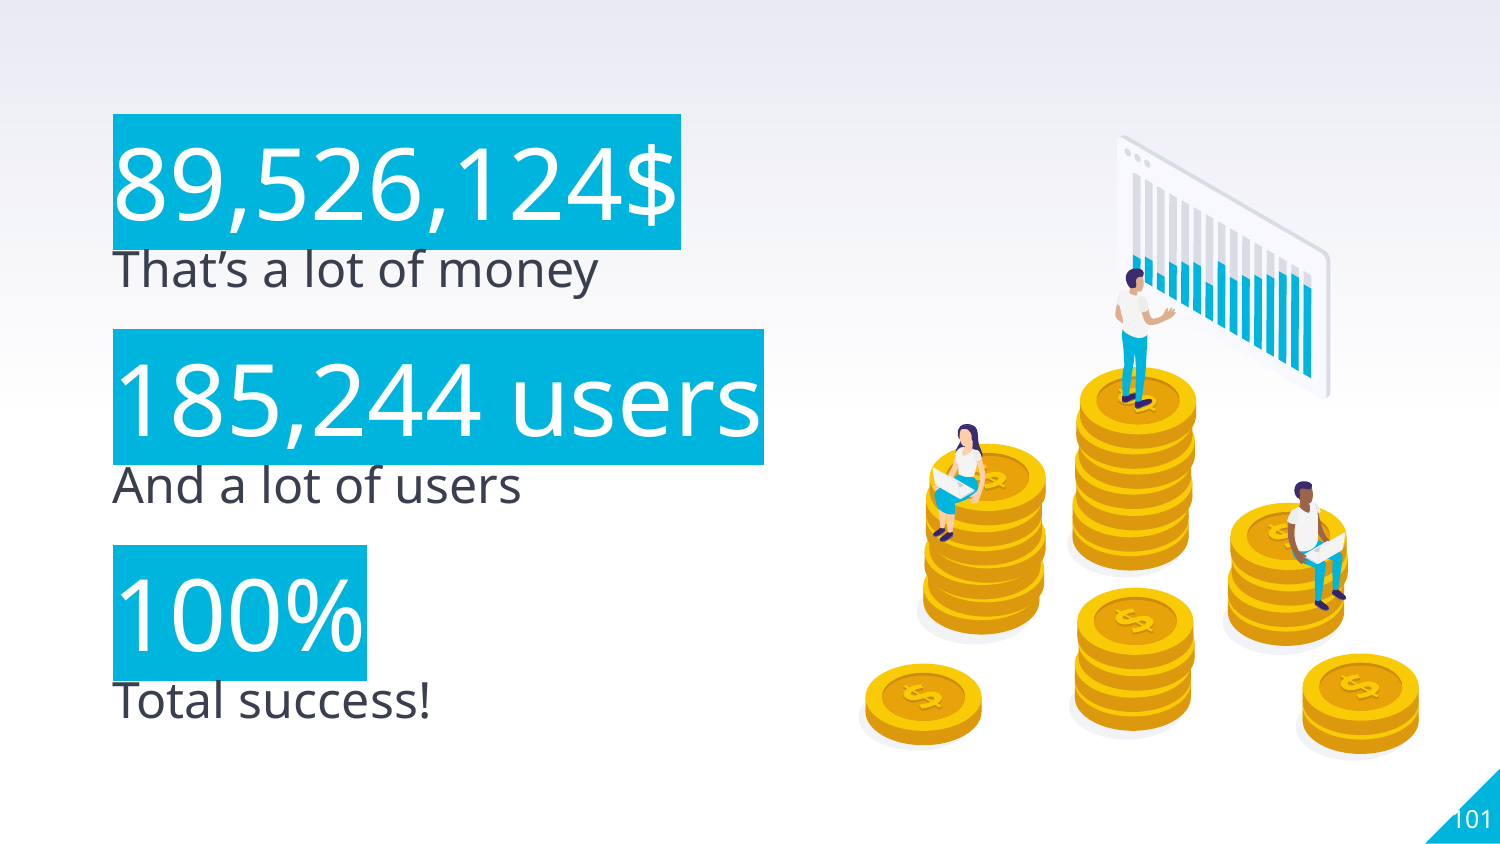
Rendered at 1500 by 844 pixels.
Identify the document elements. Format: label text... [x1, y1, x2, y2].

subtitle Total success! [112, 662, 777, 739]
title 100% [112, 575, 777, 662]
slide_number 101 [1418, 760, 1494, 838]
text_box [858, 134, 1419, 761]
subtitle And a lot of users [112, 447, 777, 524]
title 89,526,124$ [112, 143, 777, 231]
title 185,244 users [112, 359, 777, 447]
subtitle That’s a lot of money [112, 231, 777, 308]
